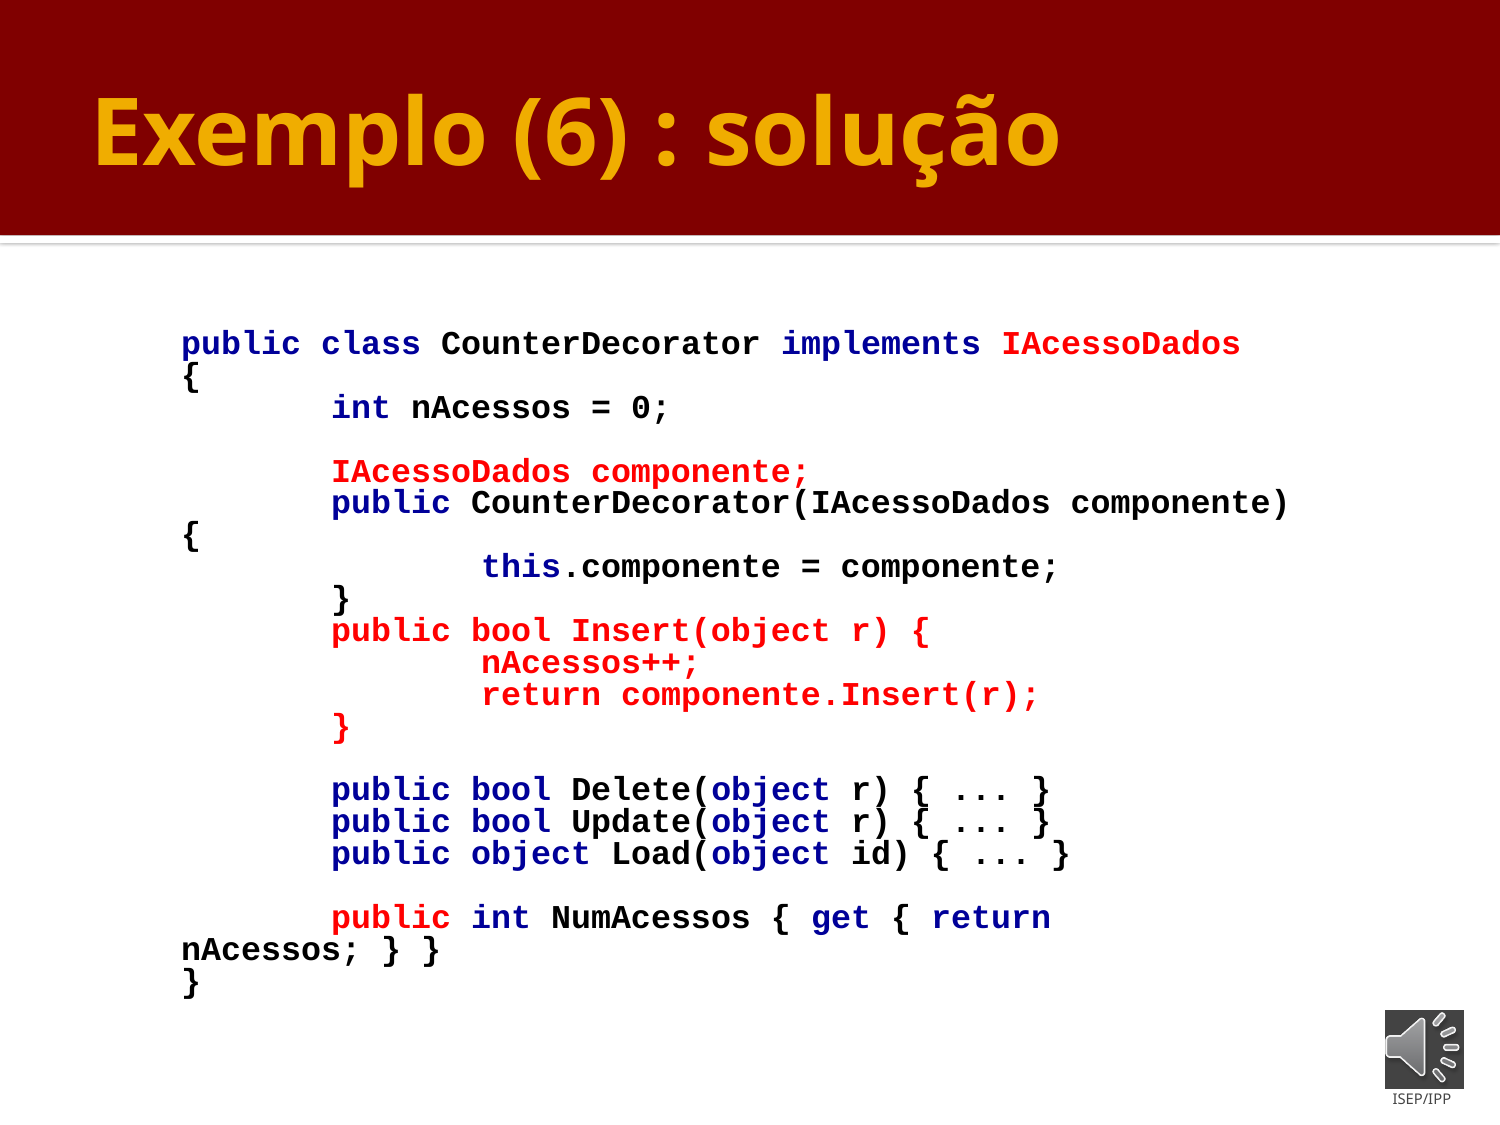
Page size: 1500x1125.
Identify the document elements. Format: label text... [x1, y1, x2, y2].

list public class CounterDecorator implements IAcessoDados { int nAcessos = 0; IAcessoDados componente; public CounterDecorator(IAcessoDados componente) { this.componente = componente; } public bool Insert(object r) { nAcessos++; return componente.Insert(r); } public bool Delete(object r) { ... } public bool Update(object r) { ... } public object Load(object id) { ... } public int NumAcessos { get { return nAcessos; } } } [100, 282, 1341, 1094]
picture [1384, 1009, 1465, 1090]
slide_number 12 ISEP/IPP [1345, 1062, 1467, 1108]
title Exemplo (6) : solução [75, 25, 1425, 231]
